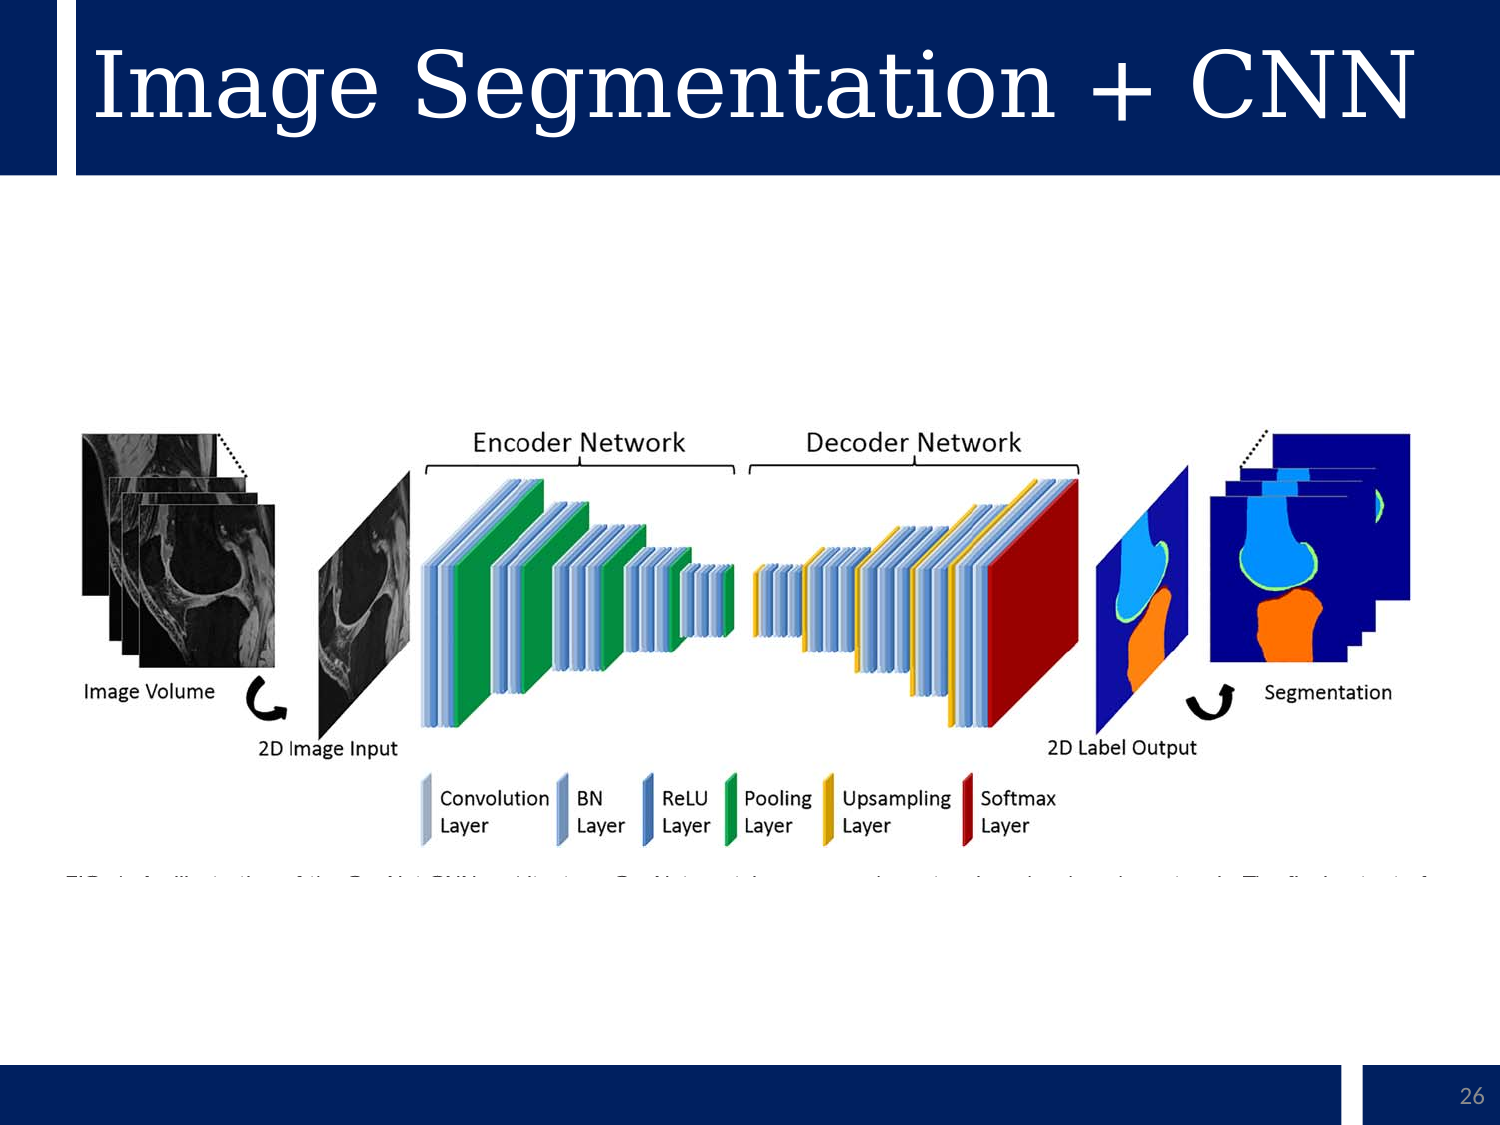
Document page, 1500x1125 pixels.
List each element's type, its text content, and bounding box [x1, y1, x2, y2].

title Image Segmentation + CNN [76, 0, 1500, 176]
footer [0, 1065, 1342, 1125]
picture [65, 427, 1427, 877]
slide_number 26 [1362, 1065, 1500, 1125]
